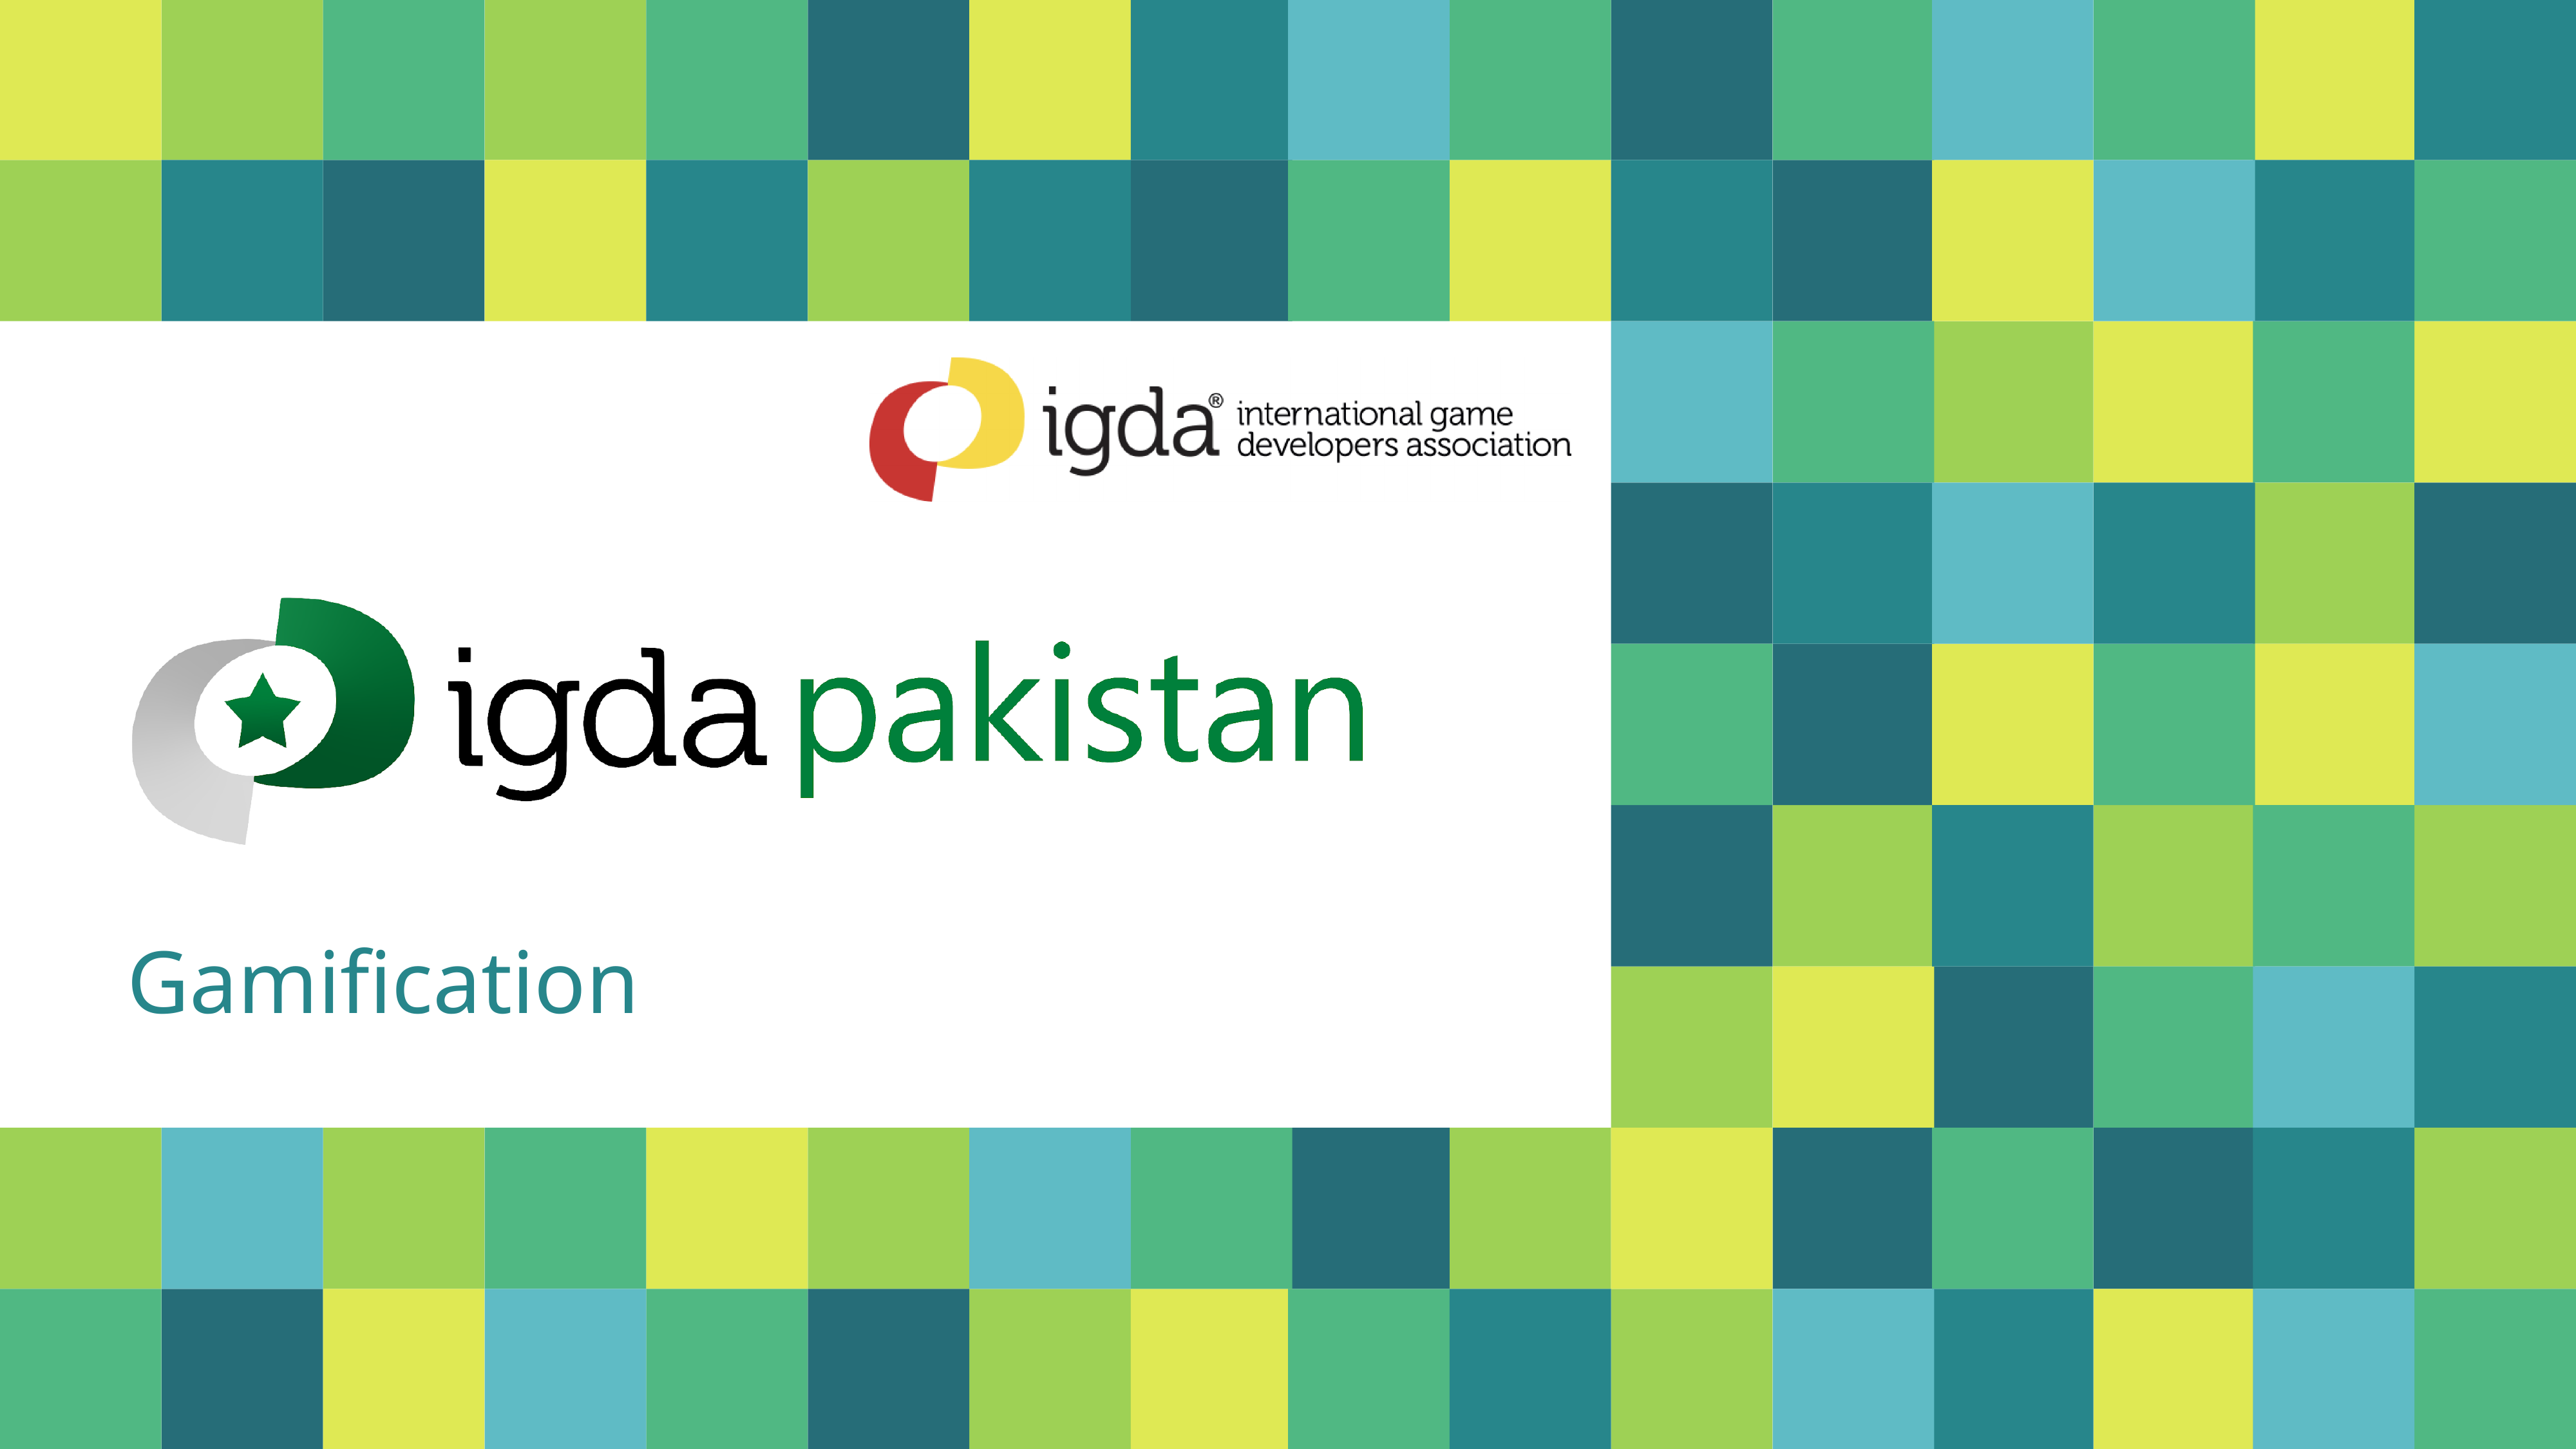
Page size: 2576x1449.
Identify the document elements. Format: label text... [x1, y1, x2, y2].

picture [75, 553, 1451, 896]
picture [869, 357, 1572, 502]
text_box Gamification [101, 743, 1638, 1216]
